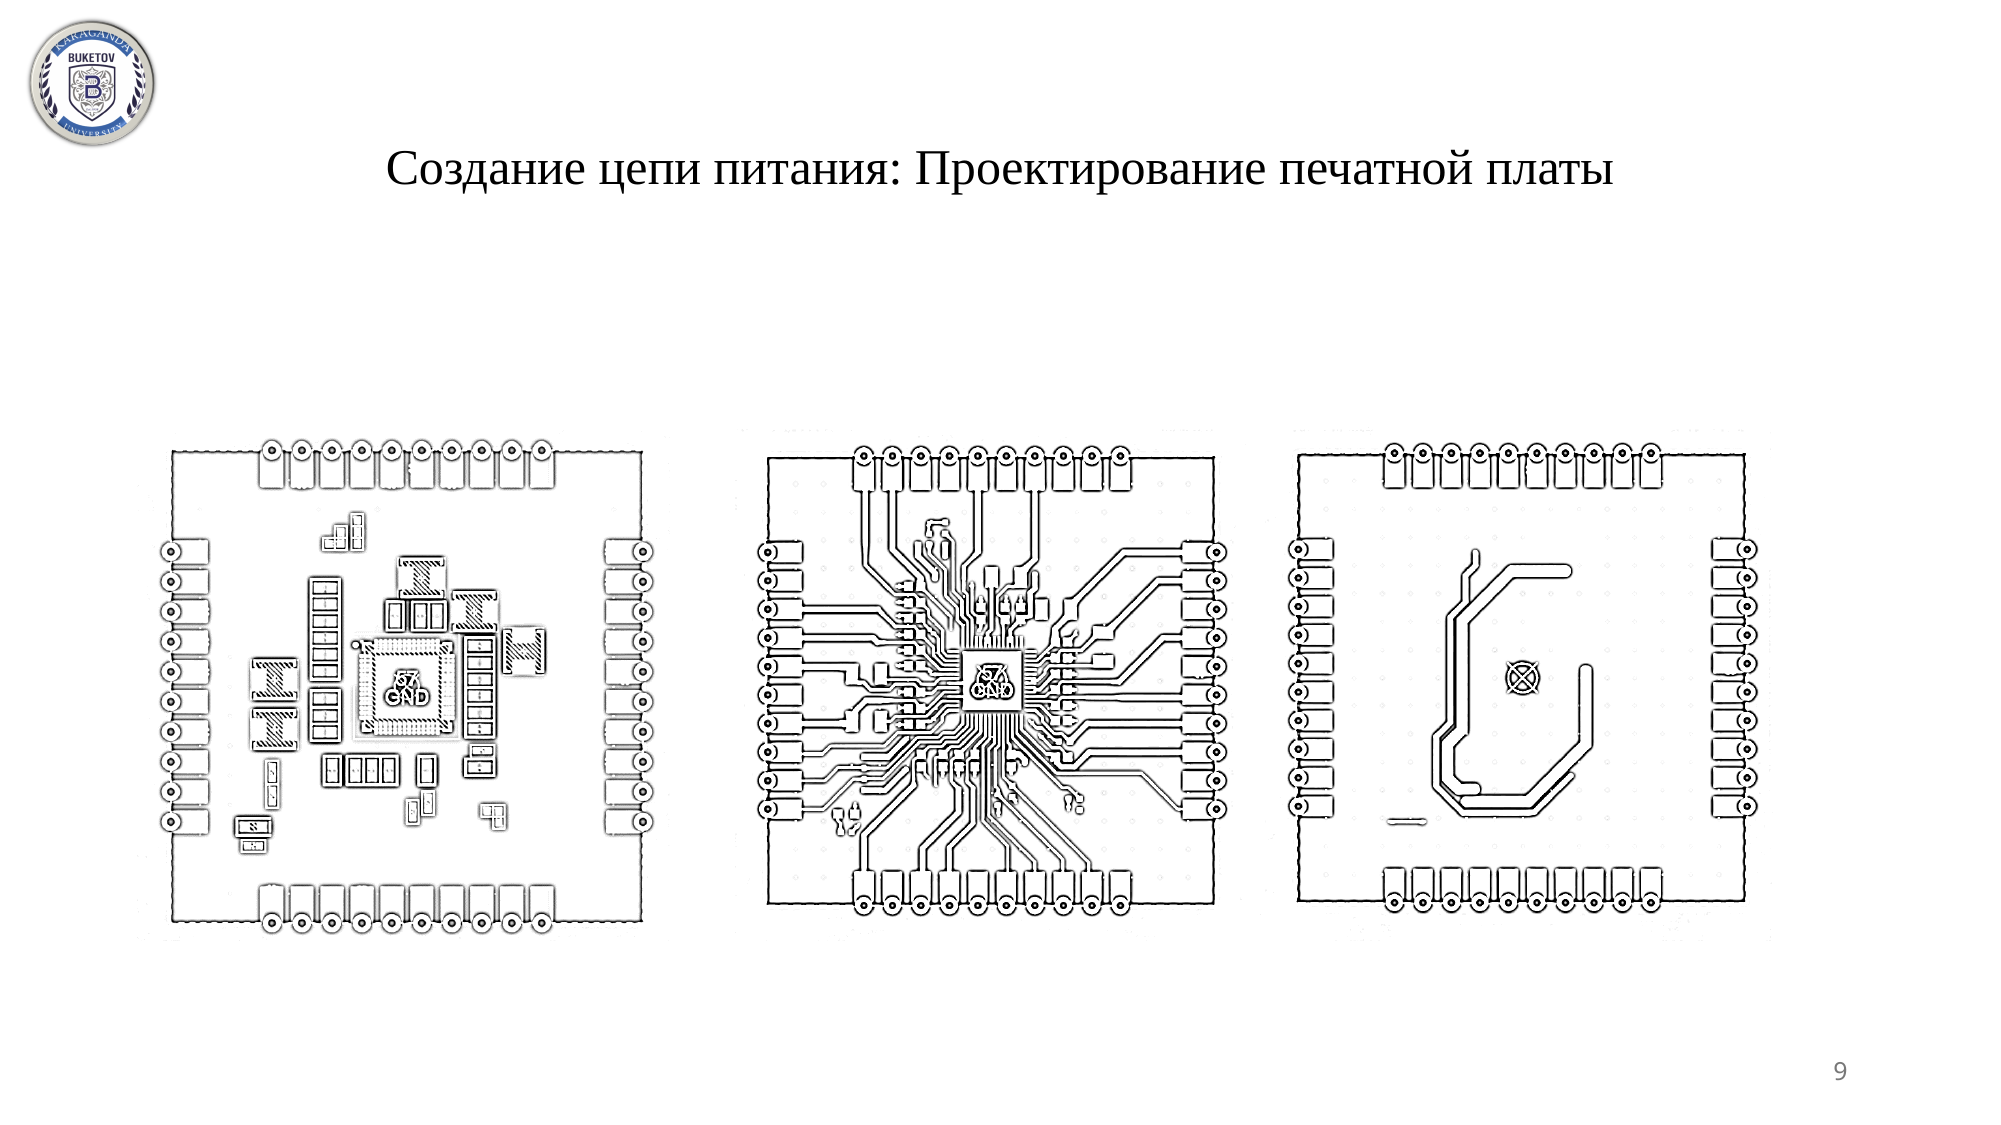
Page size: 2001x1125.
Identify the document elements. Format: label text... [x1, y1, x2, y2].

picture [23, 14, 161, 152]
title Создание цепи питания: Проектирование печатной платы [137, 59, 1863, 278]
picture [734, 427, 1773, 942]
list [136, 428, 670, 941]
slide_number 9 [1412, 1042, 1863, 1103]
